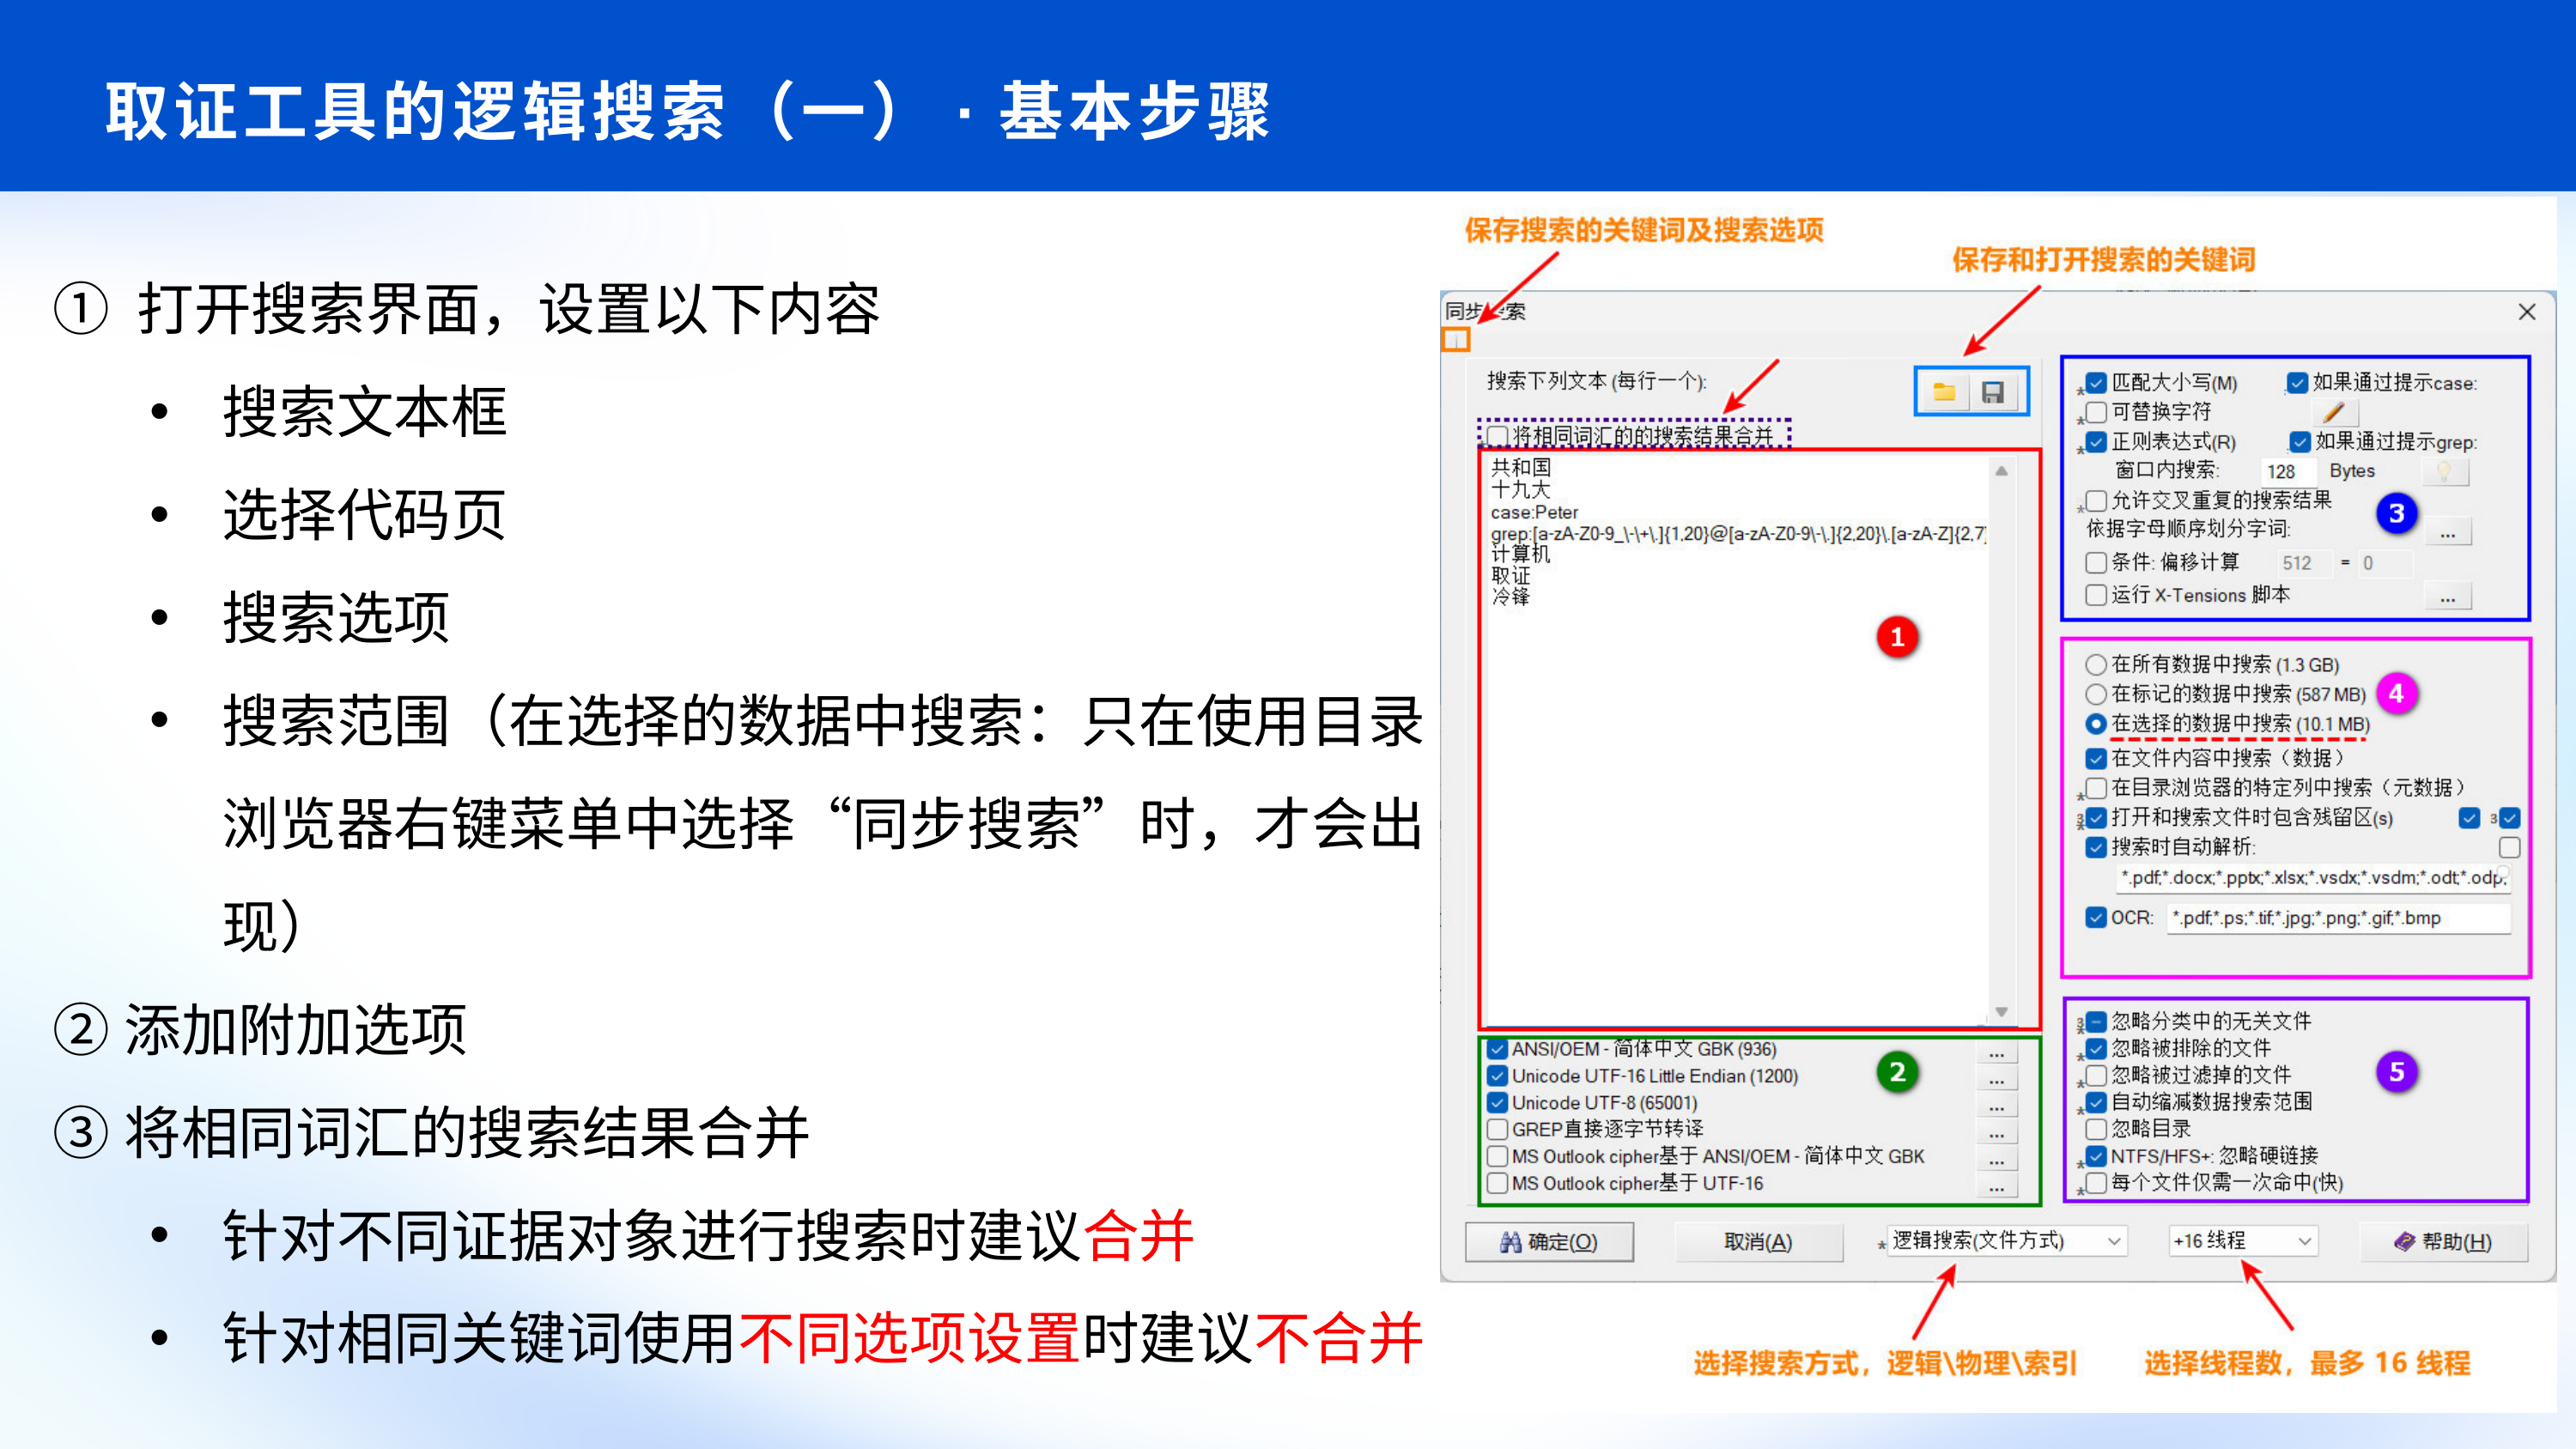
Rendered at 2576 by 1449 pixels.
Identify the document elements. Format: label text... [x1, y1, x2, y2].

title 取证工具的逻辑搜索（一）·基本步骤 [91, 34, 2409, 185]
text_box ① 打开搜索界面，设置以下内容 搜索文本框 选择代码页 搜索选项 搜索范围（在选择的数据中搜索：只在使用目录浏览器右键菜单中选择“同步搜索”时，才会出现） ②添加附加选项 ③将相同词汇的搜索结果合并 针对不同证据对象进行搜索时建议合并 针对相同关键词使用不同选项设置时建议不合并 [40, 232, 1440, 1378]
picture [1440, 197, 2557, 1413]
